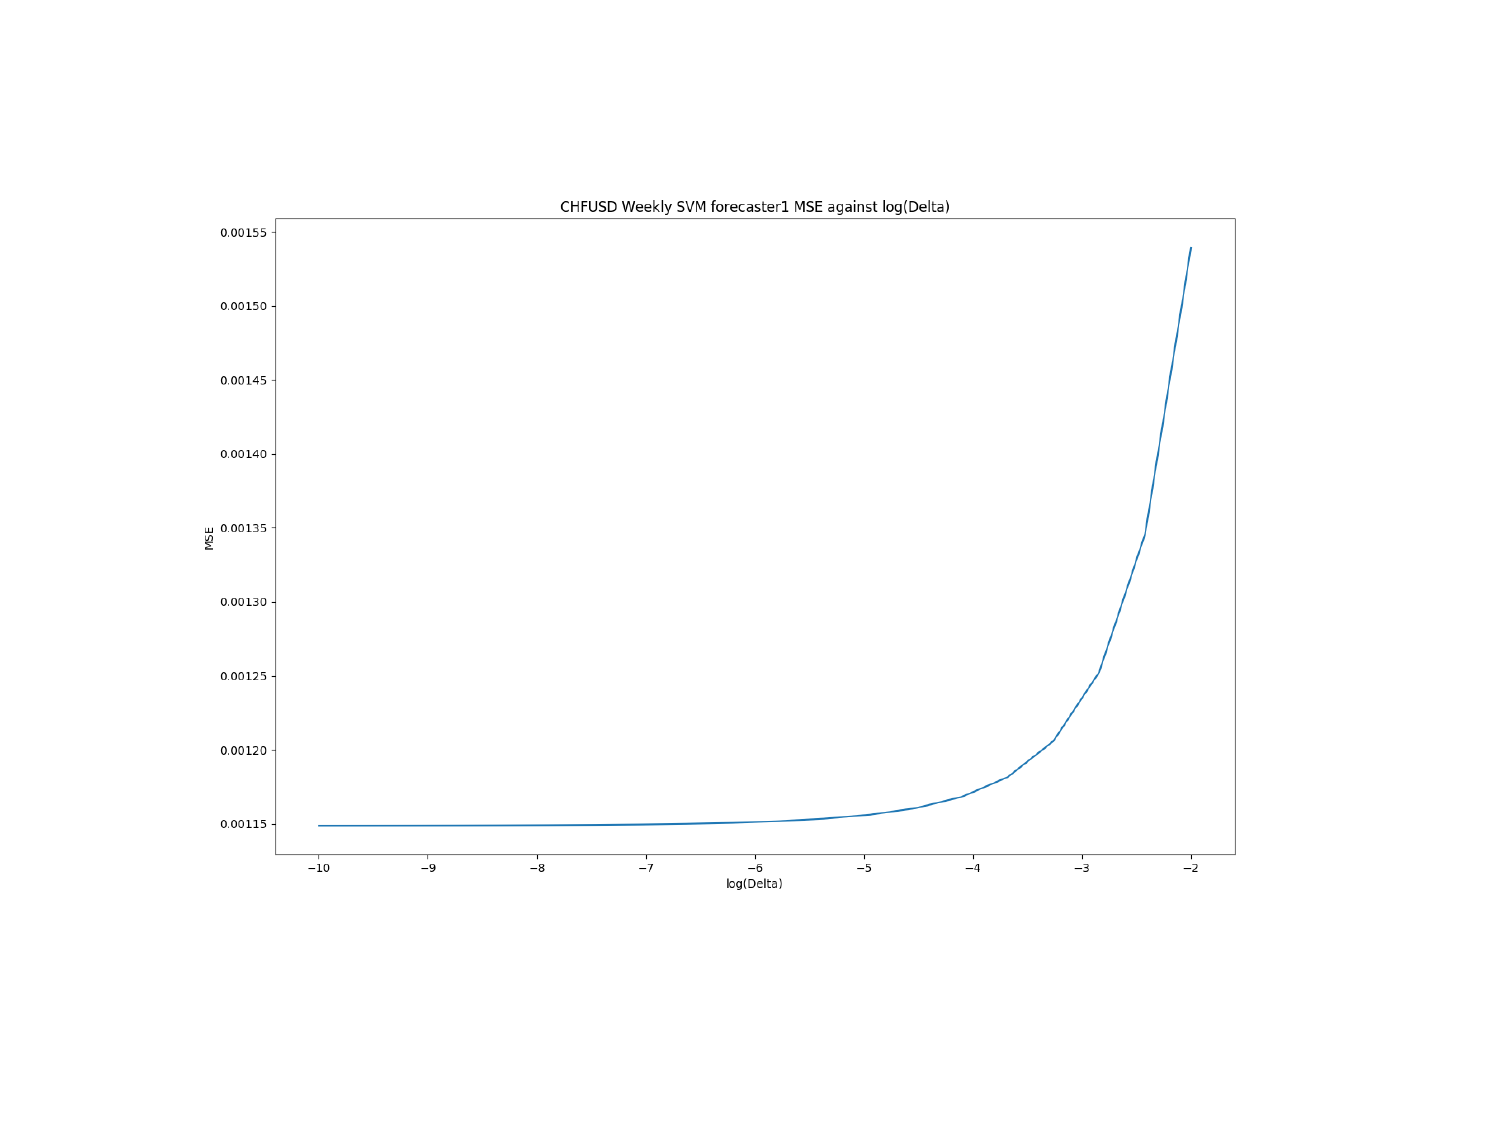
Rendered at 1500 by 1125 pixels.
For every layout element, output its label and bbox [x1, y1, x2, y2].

picture [119, 119, 1358, 946]
